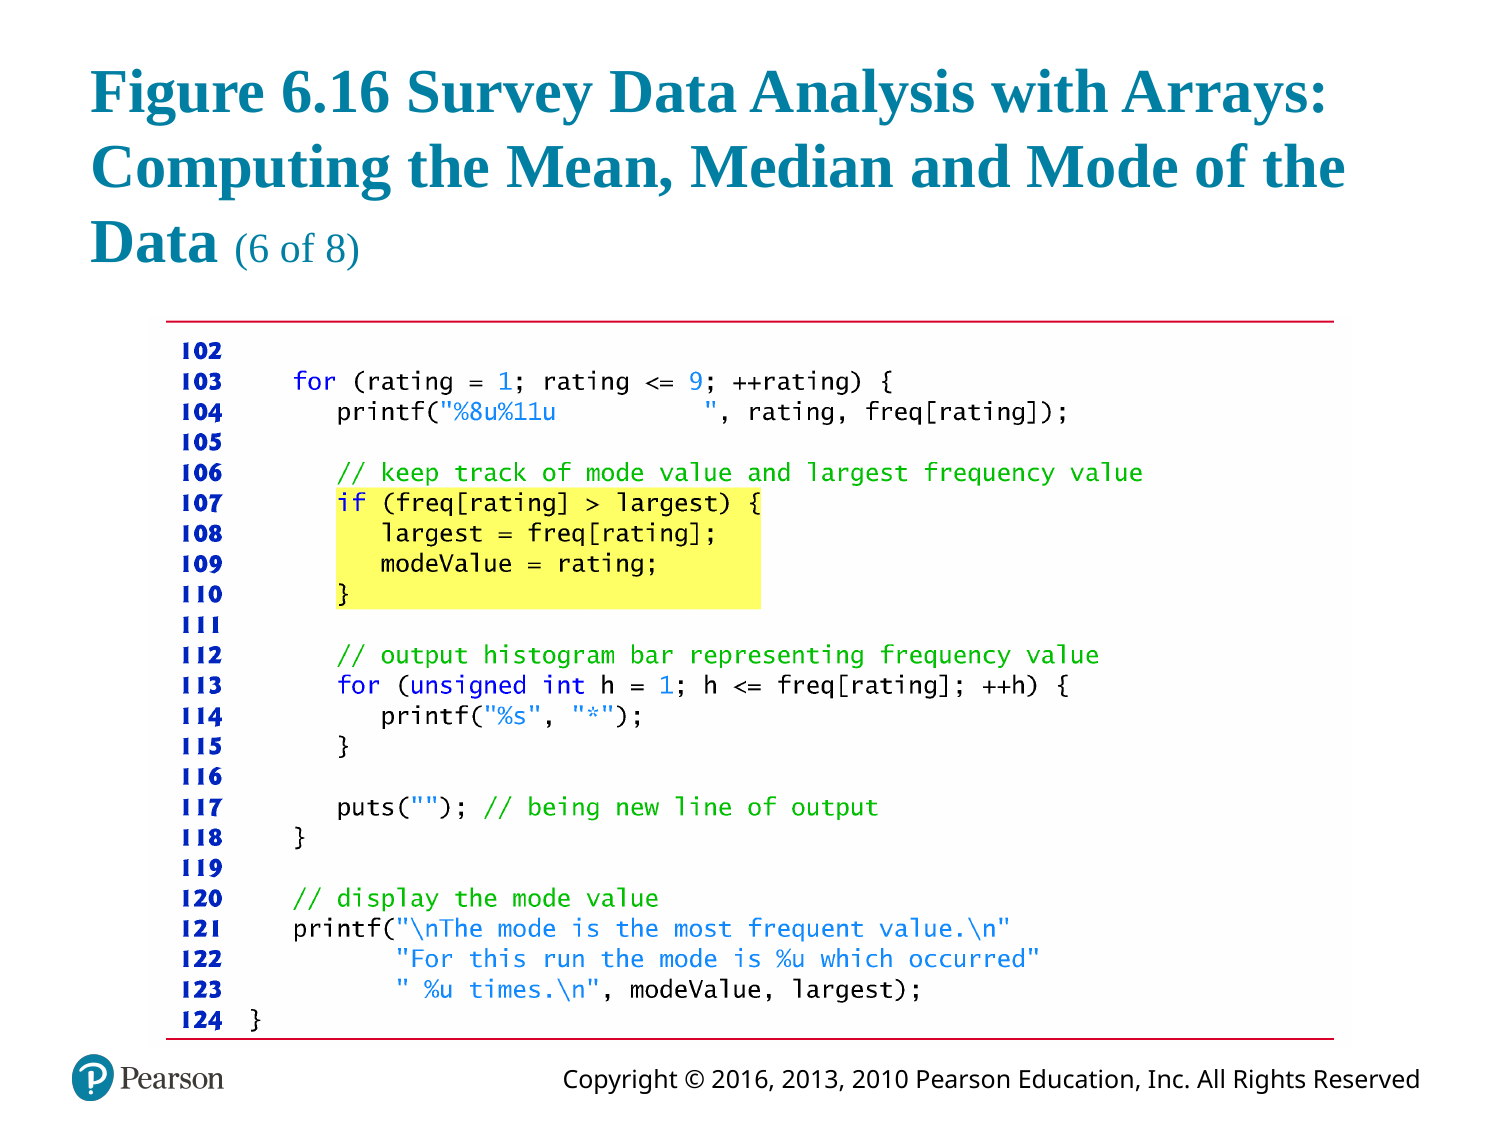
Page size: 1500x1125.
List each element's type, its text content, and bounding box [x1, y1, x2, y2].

picture [80, 1063, 106, 1088]
picture [72, 1087, 83, 1101]
title Figure 6.16 Survey Data Analysis with Arrays: Computing the Mean, Median and Mode of the Data (6 of 8) [75, 35, 1425, 277]
picture [148, 315, 1352, 1049]
picture [98, 1054, 224, 1101]
picture [72, 1054, 88, 1070]
